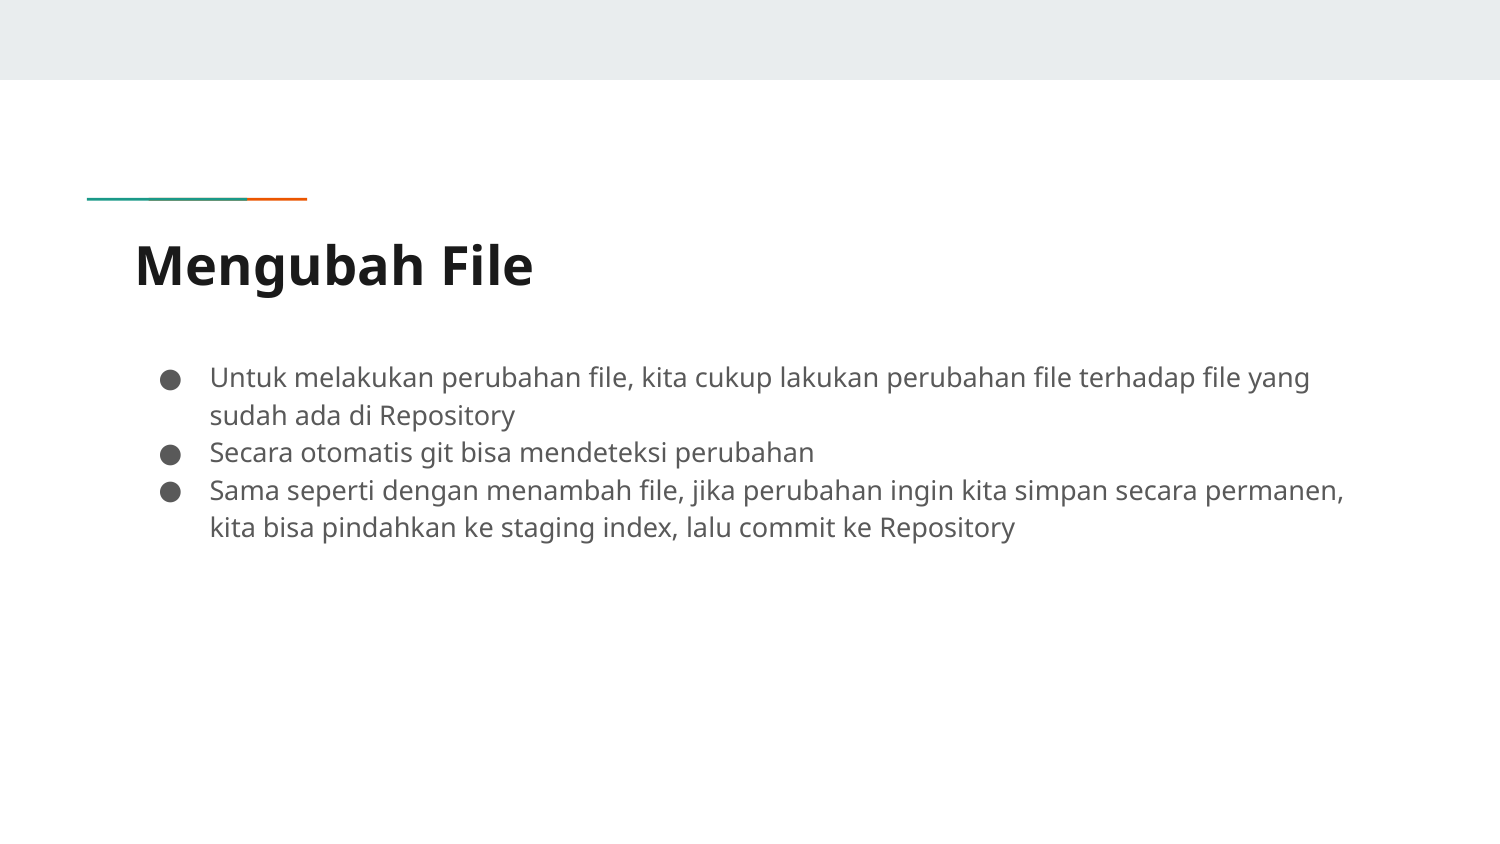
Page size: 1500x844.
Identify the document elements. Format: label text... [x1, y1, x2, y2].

list Untuk melakukan perubahan file, kita cukup lakukan perubahan file terhadap file yang sudah ada di Repository Secara otomatis git bisa mendeteksi perubahan Sama seperti dengan menambah file, jika perubahan ingin kita simpan secara permanen, kita bisa pindahkan ke staging index, lalu commit ke Repository [119, 341, 1381, 712]
title Mengubah File [119, 216, 1381, 305]
